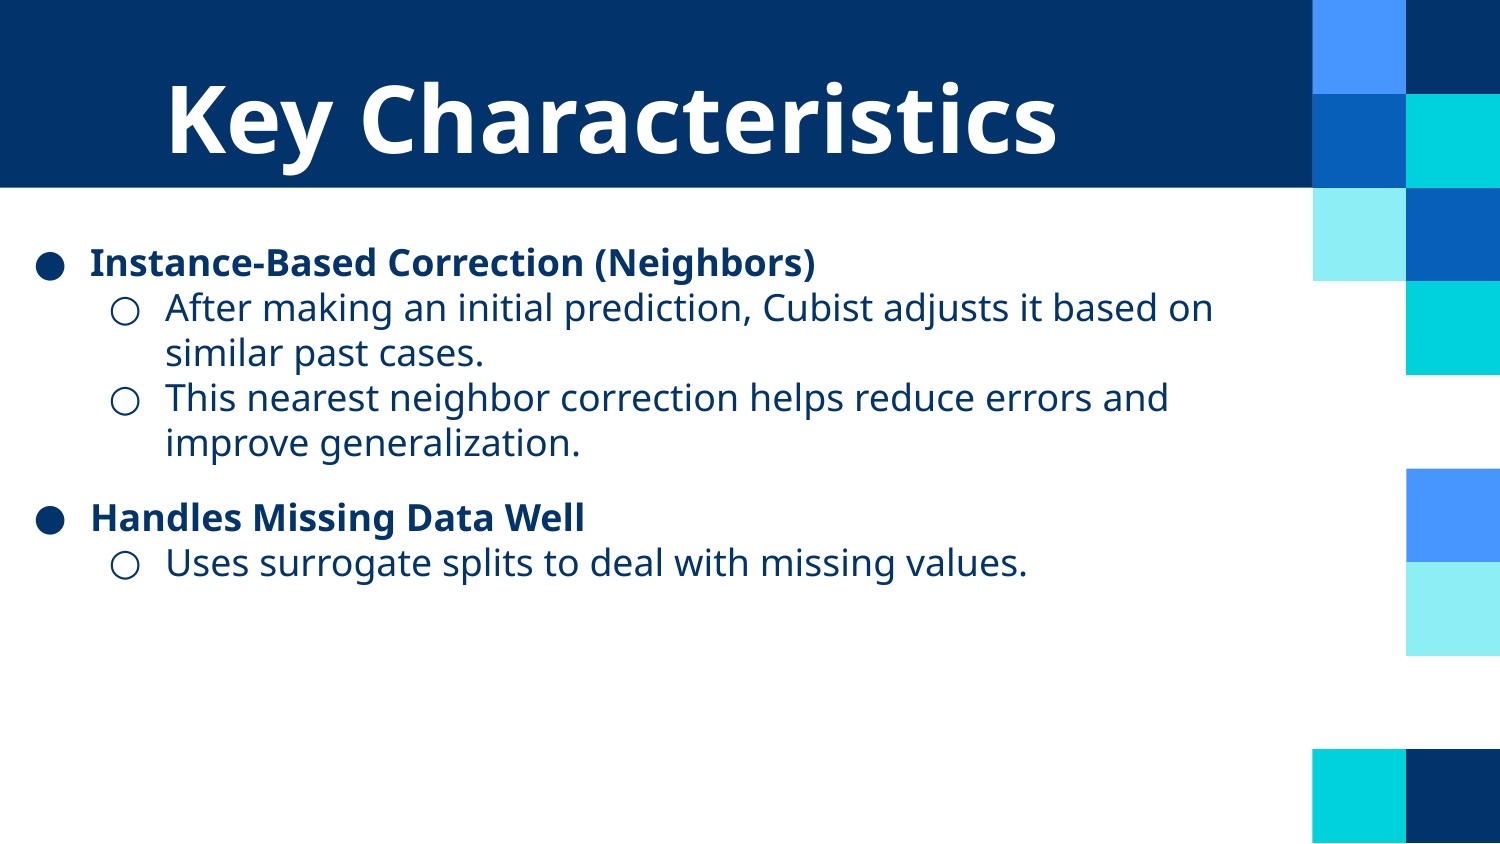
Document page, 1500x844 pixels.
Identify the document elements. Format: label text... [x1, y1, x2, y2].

title Key Characteristics [0, 0, 1313, 188]
text_box Instance-Based Correction (Neighbors) After making an initial prediction, Cubist adjusts it based on similar past cases. This nearest neighbor correction helps reduce errors and improve generalization. Handles Missing Data Well Uses surrogate splits to deal with missing values. [0, 223, 1313, 795]
